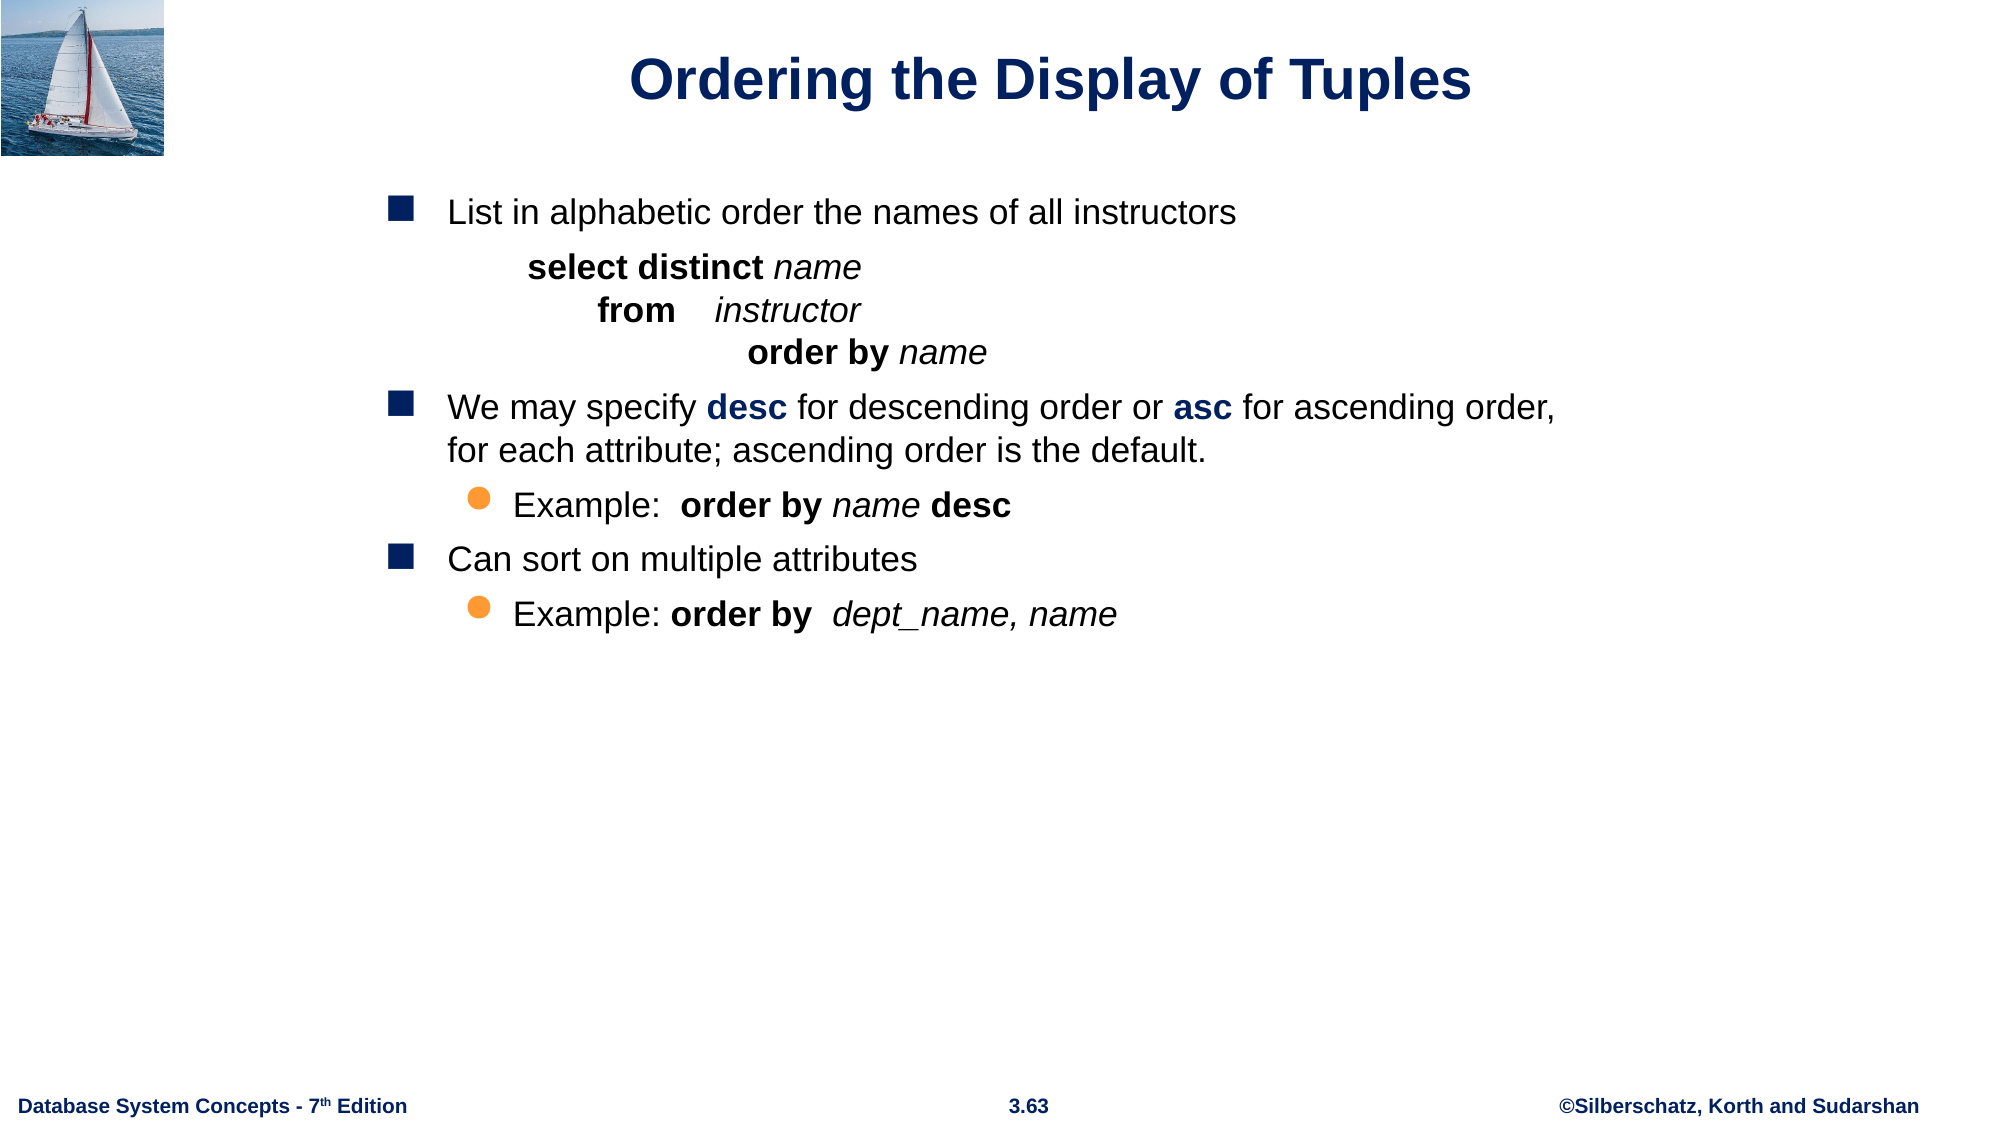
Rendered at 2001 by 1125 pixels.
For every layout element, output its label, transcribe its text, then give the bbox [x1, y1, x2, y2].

picture [1, 0, 164, 156]
list List in alphabetic order the names of all instructors select distinct name from instructor order by name We may specify desc for descending order or asc for ascending order, for each attribute; ascending order is the default. Example: order by name desc Can sort on multiple attributes Example: order by dept_name, name [376, 181, 1610, 852]
title Ordering the Display of Tuples [167, 18, 1935, 120]
